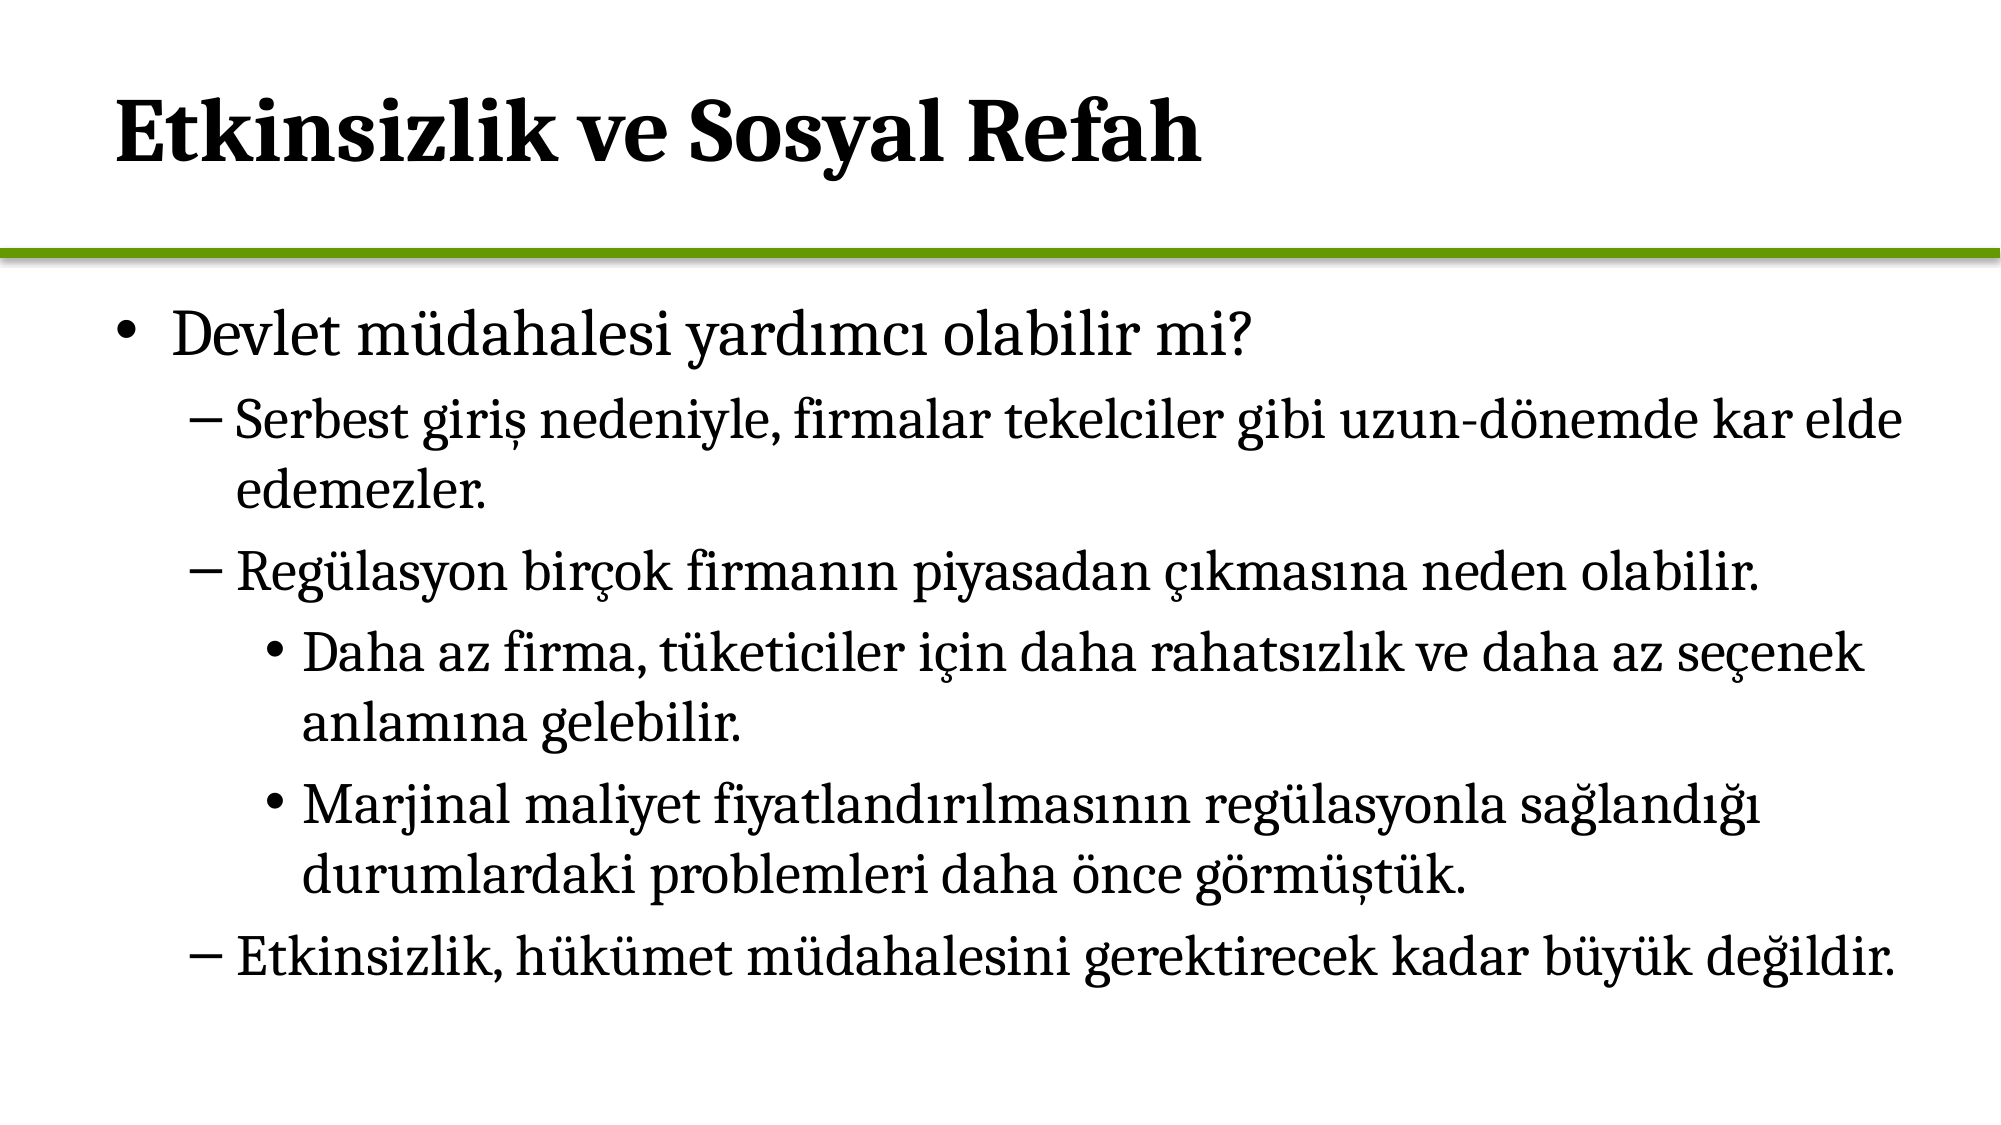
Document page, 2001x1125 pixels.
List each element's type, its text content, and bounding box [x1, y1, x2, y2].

list Devlet müdahalesi yardımcı olabilir mi? Serbest giriş nedeniyle, firmalar tekelciler gibi uzun-dönemde kar elde edemezler. Regülasyon birçok firmanın piyasadan çıkmasına neden olabilir. Daha az firma, tüketiciler için daha rahatsızlık ve daha az seçenek anlamına gelebilir. Marjinal maliyet fiyatlandırılmasının regülasyonla sağlandığı durumlardaki problemleri daha önce görmüştük. Etkinsizlik, hükümet müdahalesini gerektirecek kadar büyük değildir. [99, 280, 1937, 1085]
title Etkinsizlik ve Sosyal Refah [99, 0, 1900, 251]
